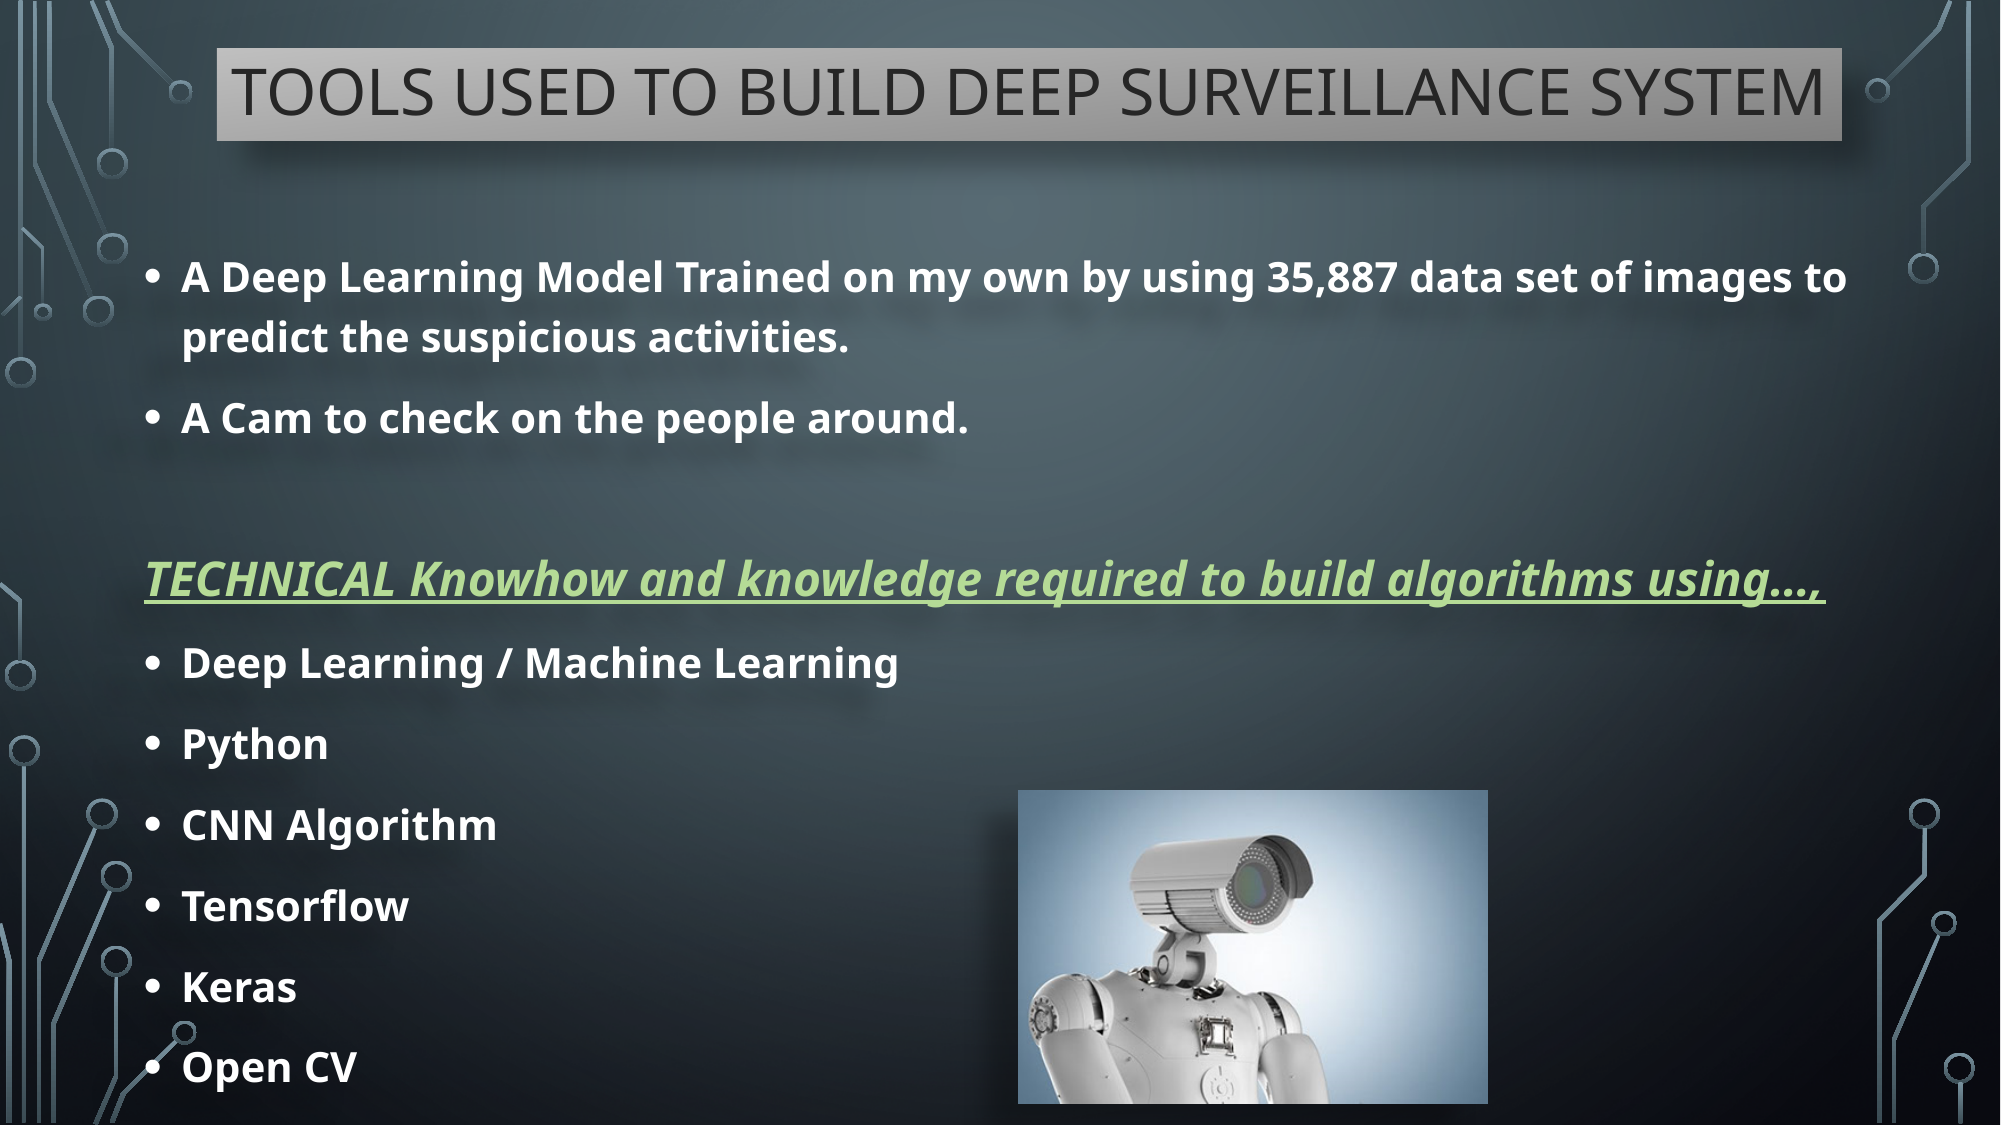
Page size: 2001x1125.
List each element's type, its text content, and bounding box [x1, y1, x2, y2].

text_box TOOLS USED to build deep surveillance system [216, 48, 1843, 141]
list A Deep Learning Model Trained on my own by using 35,887 data set of images to predict the suspicious activities. A Cam to check on the people around. TECHNICAL Knowhow and knowledge required to build algorithms using…, Deep Learning / Machine Learning Python CNN Algorithm Tensorflow Keras Open CV [128, 233, 1981, 1105]
picture [1018, 790, 1488, 1104]
